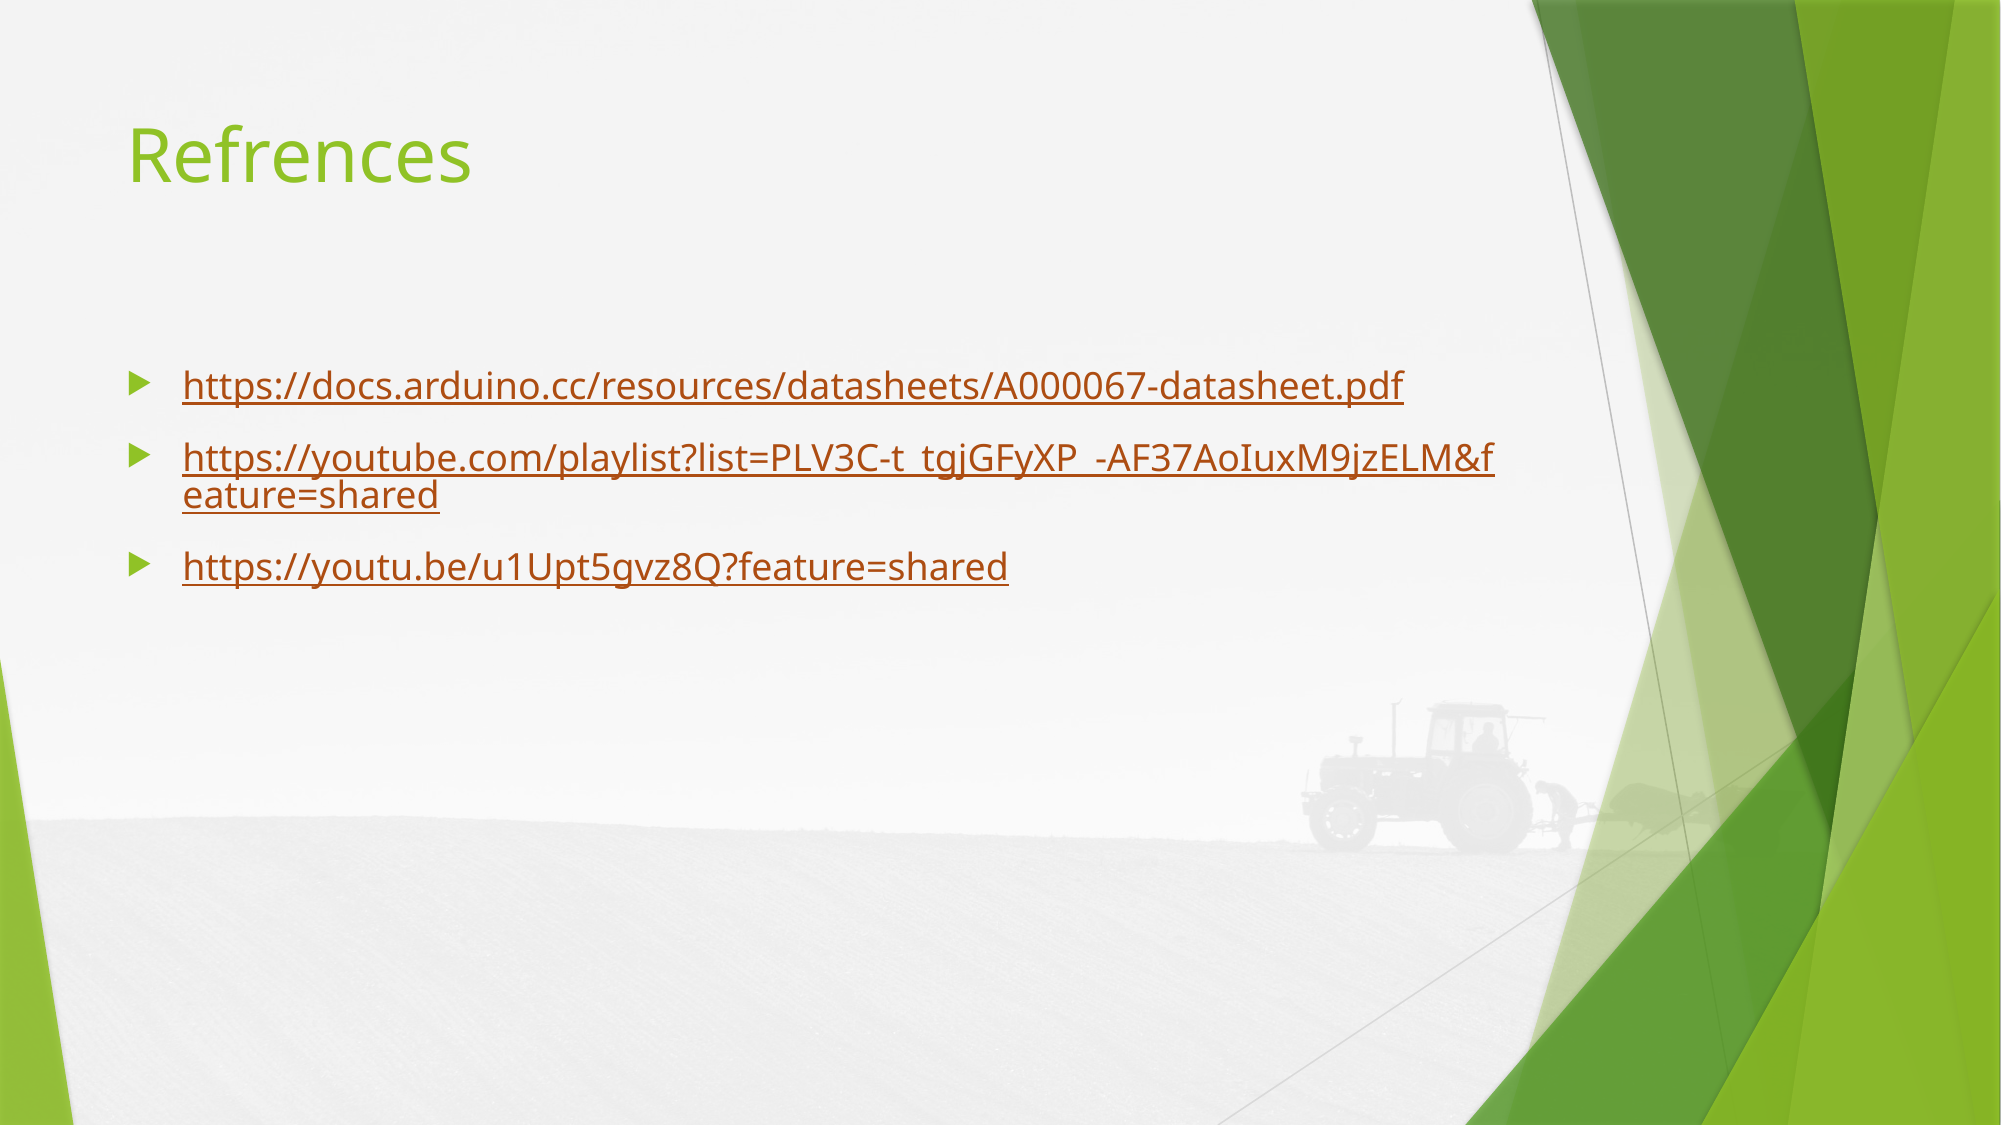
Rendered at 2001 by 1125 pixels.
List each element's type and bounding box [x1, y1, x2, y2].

text_box [0, 0, 2000, 1125]
